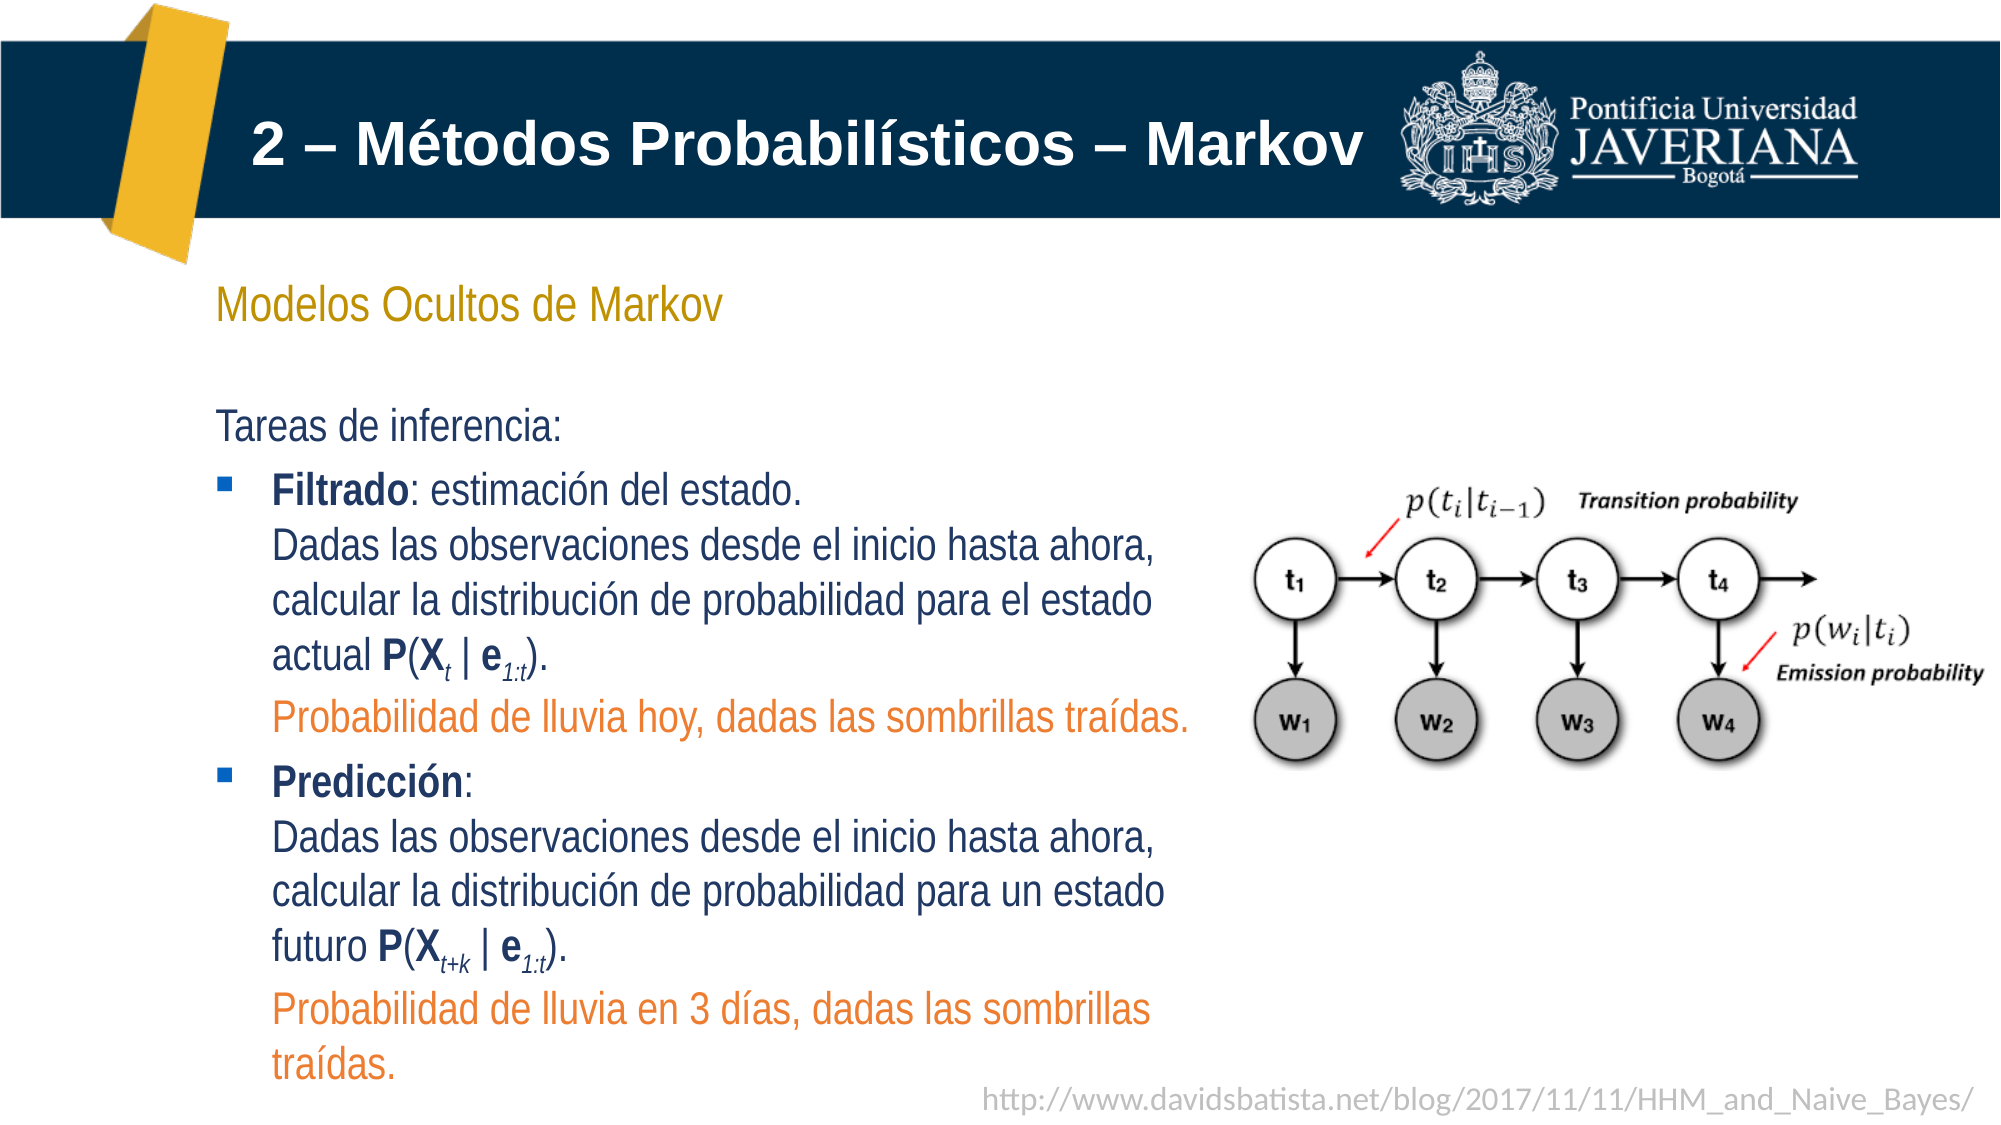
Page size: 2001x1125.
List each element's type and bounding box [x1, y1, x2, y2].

list [0, 0, 2000, 1125]
picture [1249, 479, 1989, 771]
